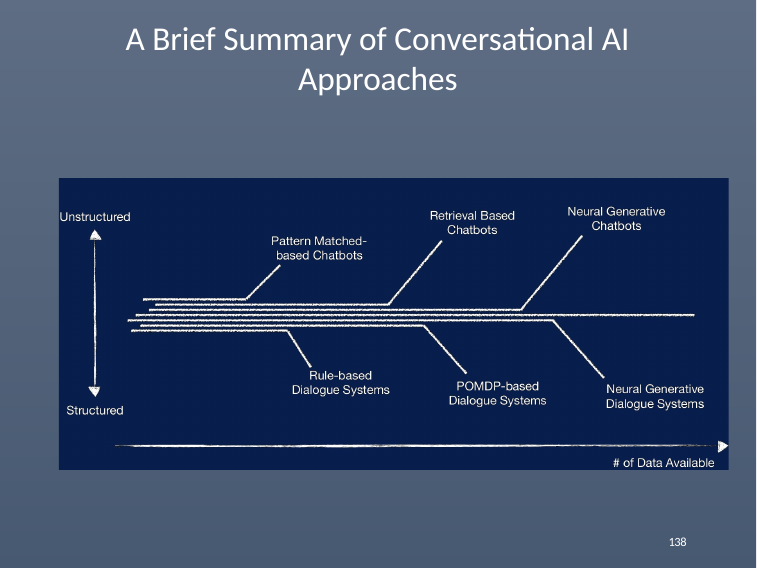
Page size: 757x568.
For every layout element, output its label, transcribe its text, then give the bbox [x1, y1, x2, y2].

title A Brief Summary of Conversational AI Approaches [51, 9, 705, 105]
text_box [58, 178, 729, 470]
slide_number 138 [534, 526, 705, 557]
